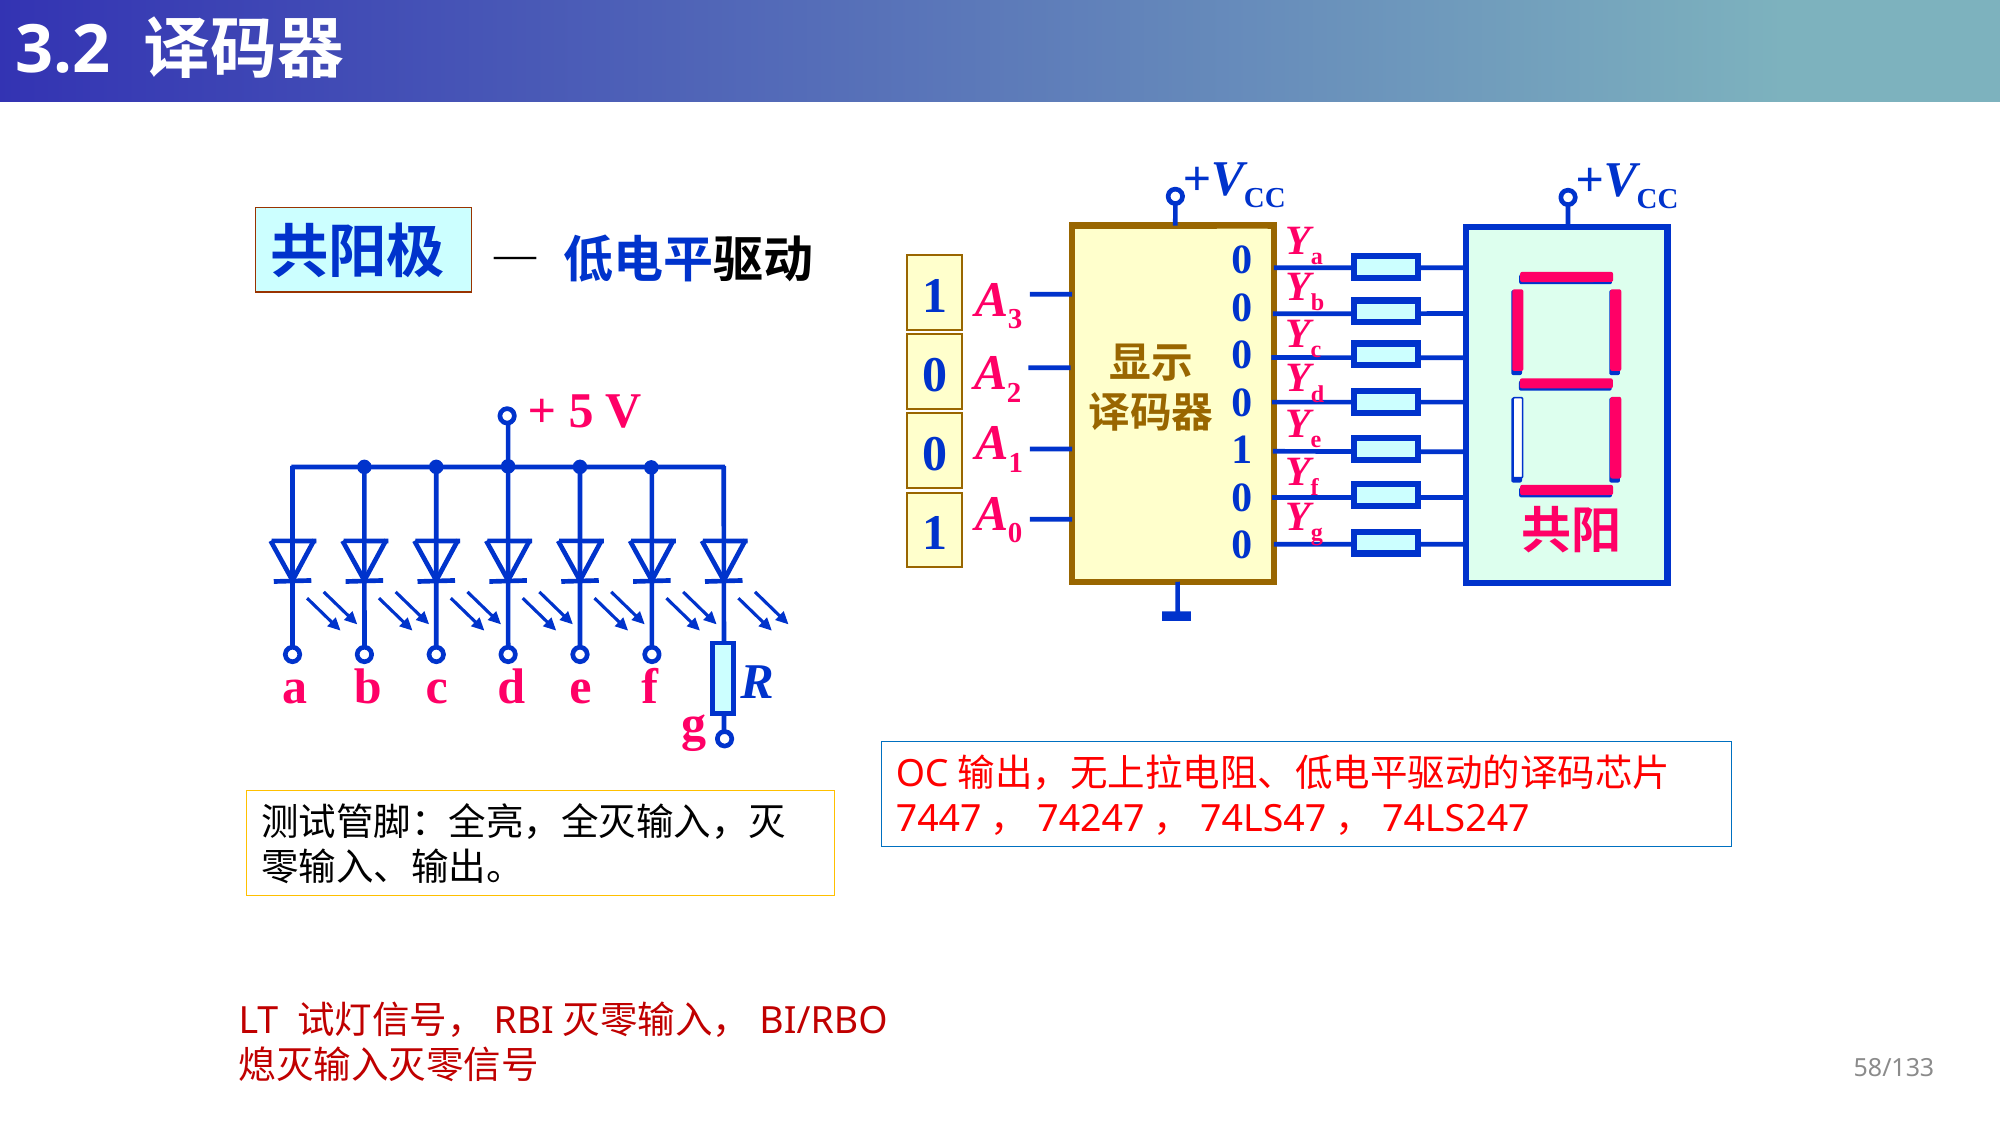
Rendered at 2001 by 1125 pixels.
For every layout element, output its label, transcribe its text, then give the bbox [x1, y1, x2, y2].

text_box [905, 255, 964, 570]
text_box LT 试灯信号，RBI灭零输入，BI/RBO 熄灭输入灭零信号 [223, 988, 906, 1094]
text_box 测试管脚：全亮，全灭输入，灭零输入、输出。 [246, 790, 835, 896]
title 3.2 译码器 [0, 0, 2000, 102]
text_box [1512, 272, 1621, 495]
slide_number 58/133 [1797, 1038, 1950, 1099]
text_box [255, 207, 877, 295]
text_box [266, 369, 789, 759]
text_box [957, 137, 1711, 617]
text_box OC输出，无上拉电阻、低电平驱动的译码芯片 7447，74247，74LS47，74LS247 [881, 741, 1732, 847]
